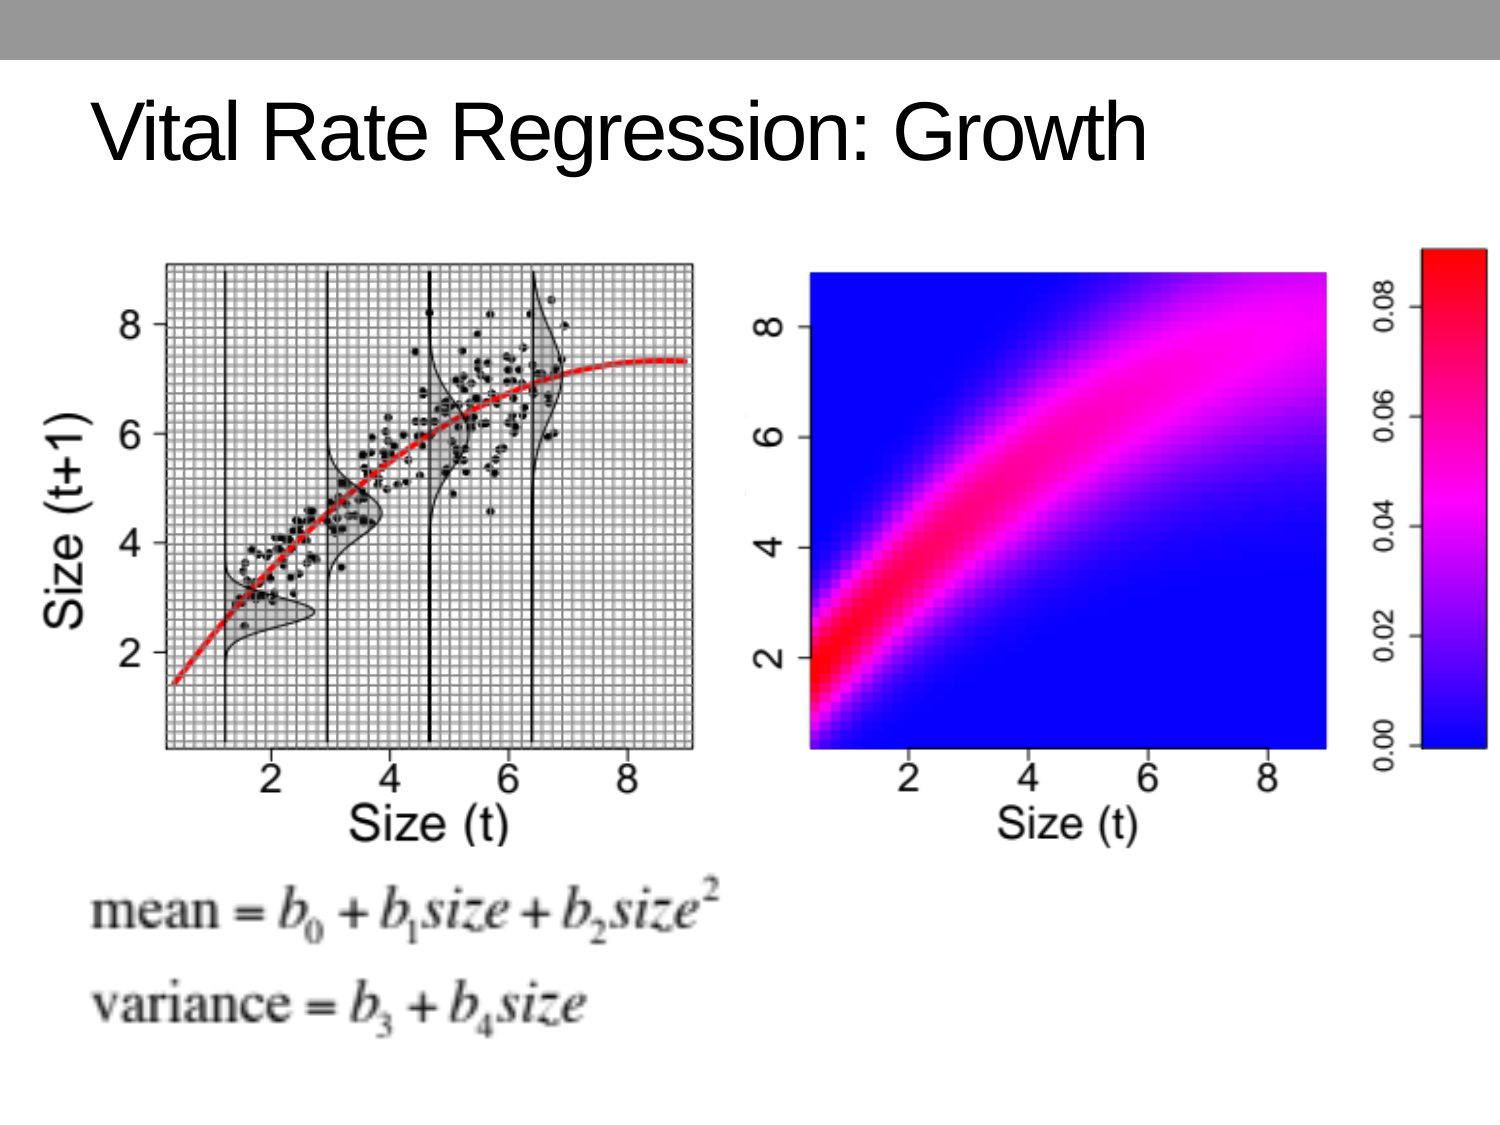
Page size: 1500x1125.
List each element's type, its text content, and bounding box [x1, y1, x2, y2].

picture [745, 178, 1500, 862]
title Vital Rate Regression: Growth [75, 46, 1425, 209]
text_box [84, 863, 728, 1048]
picture [38, 167, 715, 891]
